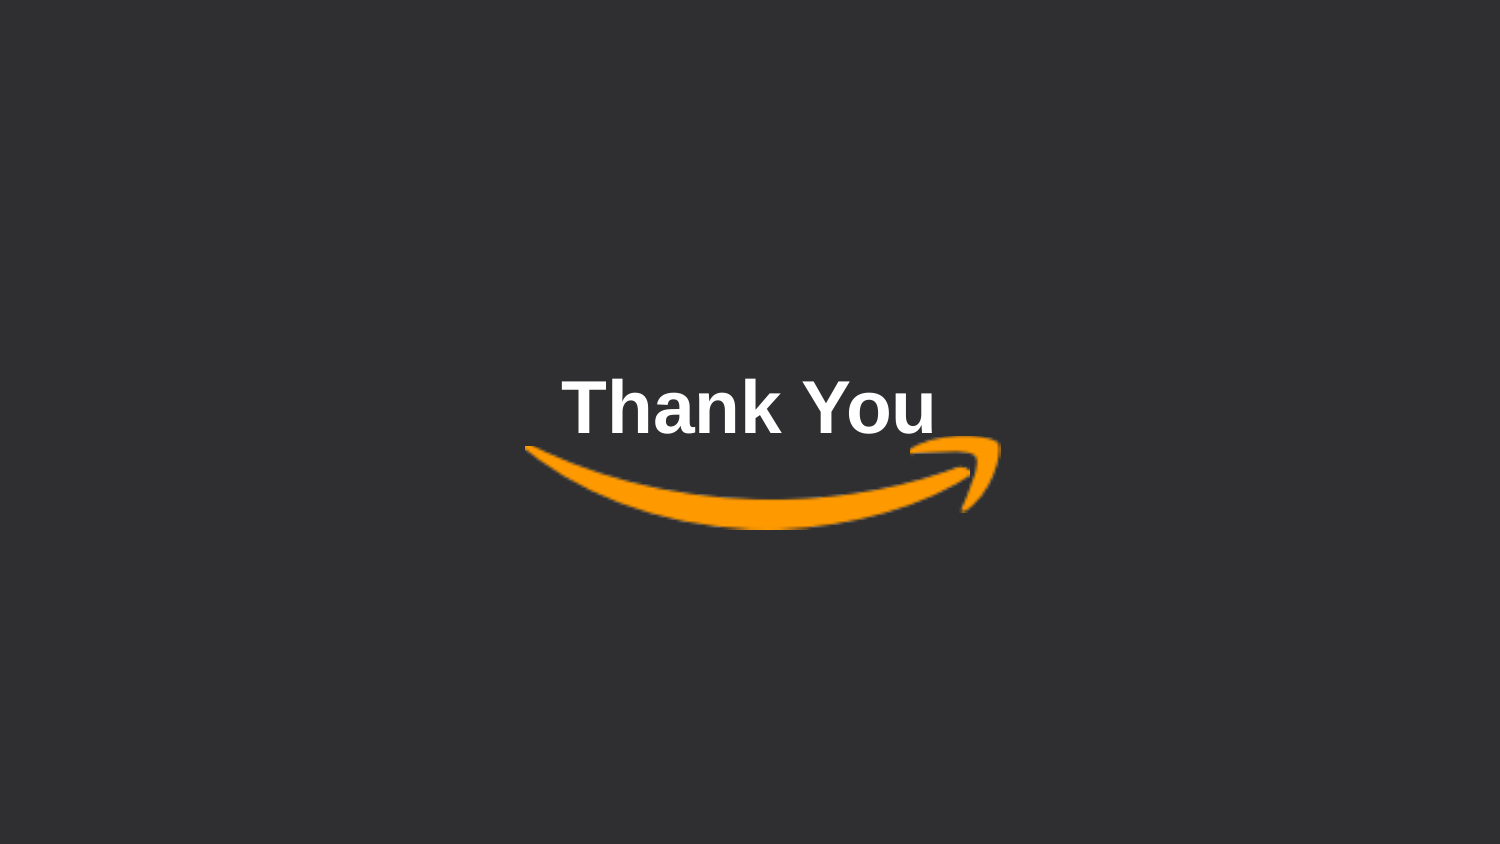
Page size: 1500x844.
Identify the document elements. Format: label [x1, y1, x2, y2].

picture [525, 436, 1001, 530]
